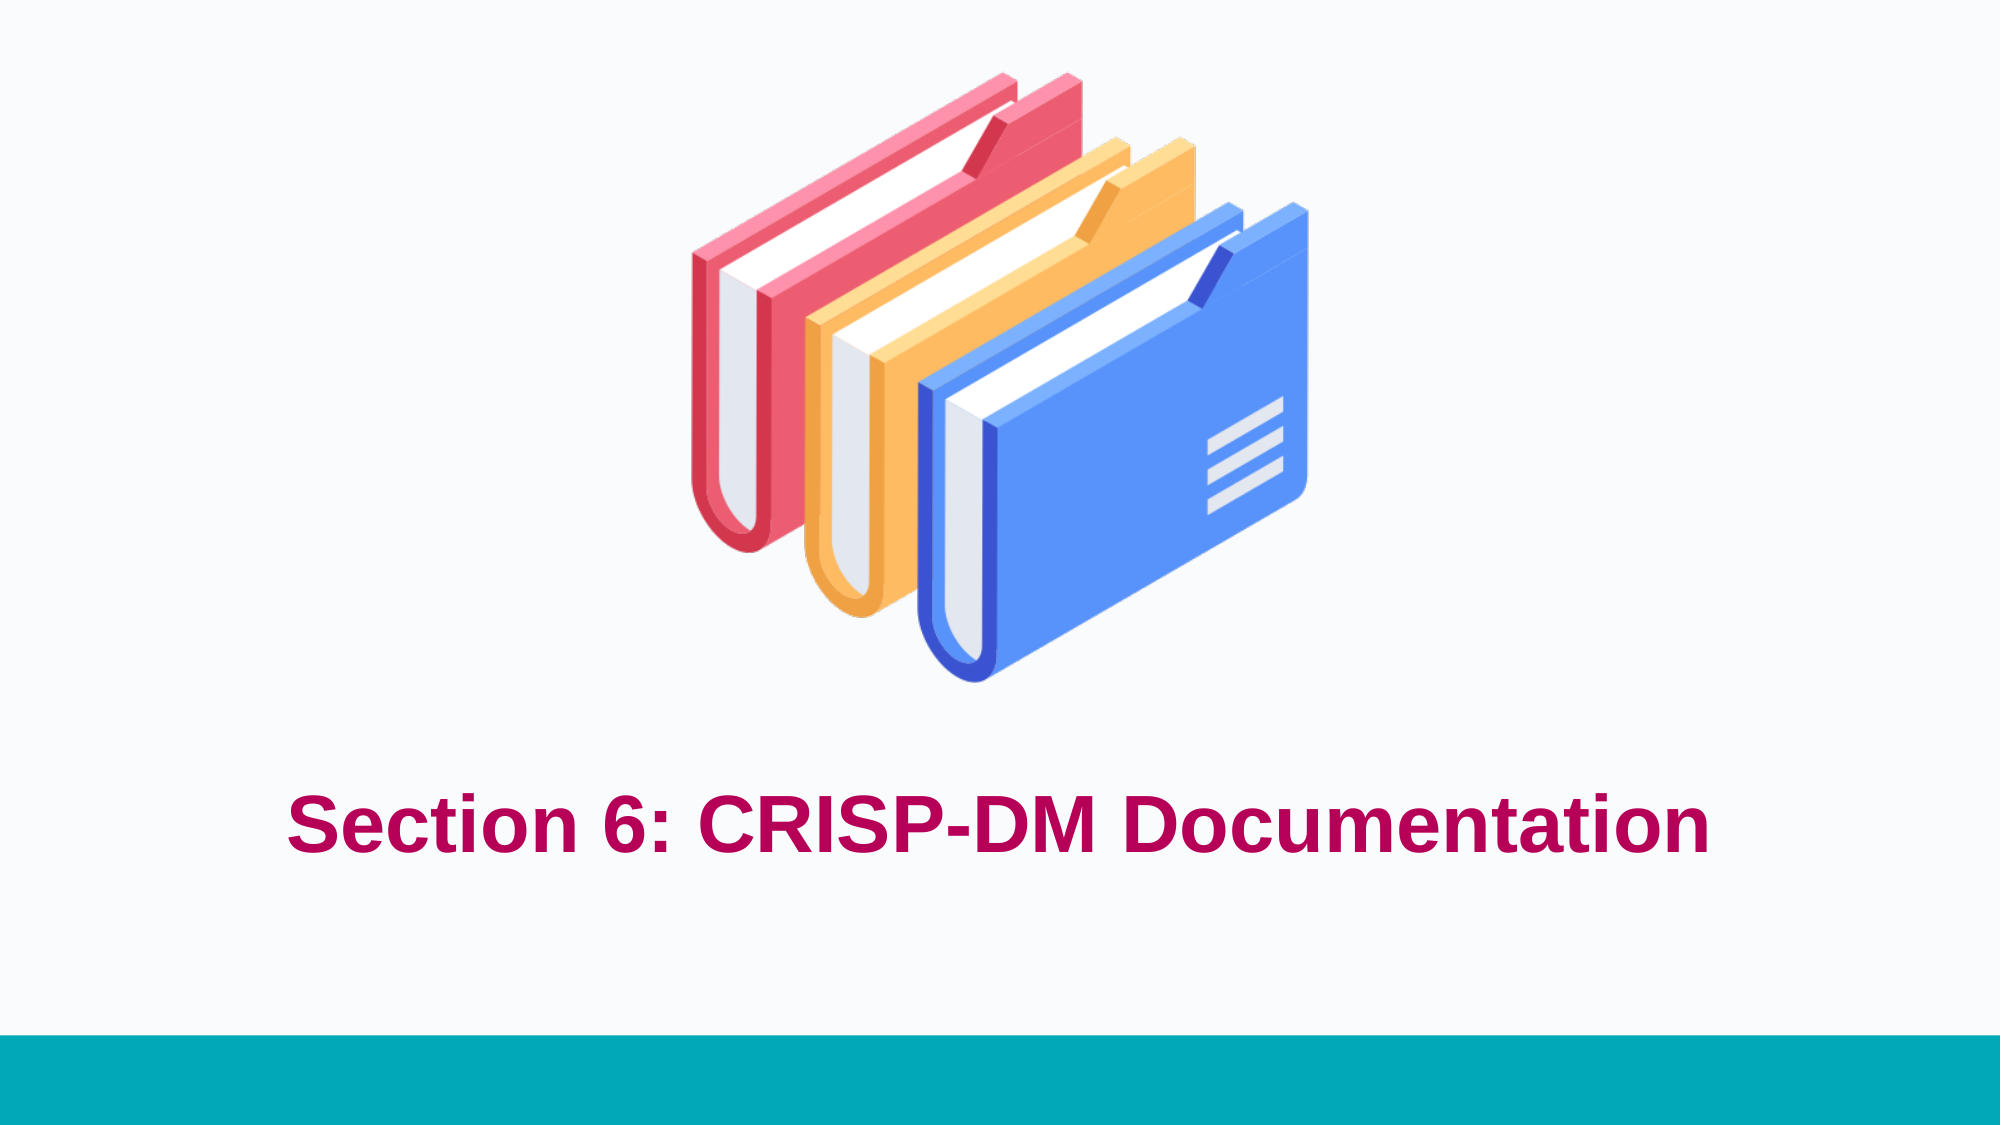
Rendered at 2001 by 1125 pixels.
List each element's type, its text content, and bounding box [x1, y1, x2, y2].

list Section 6: CRISP-DM Documentation [164, 696, 1836, 955]
picture [679, 56, 1321, 699]
